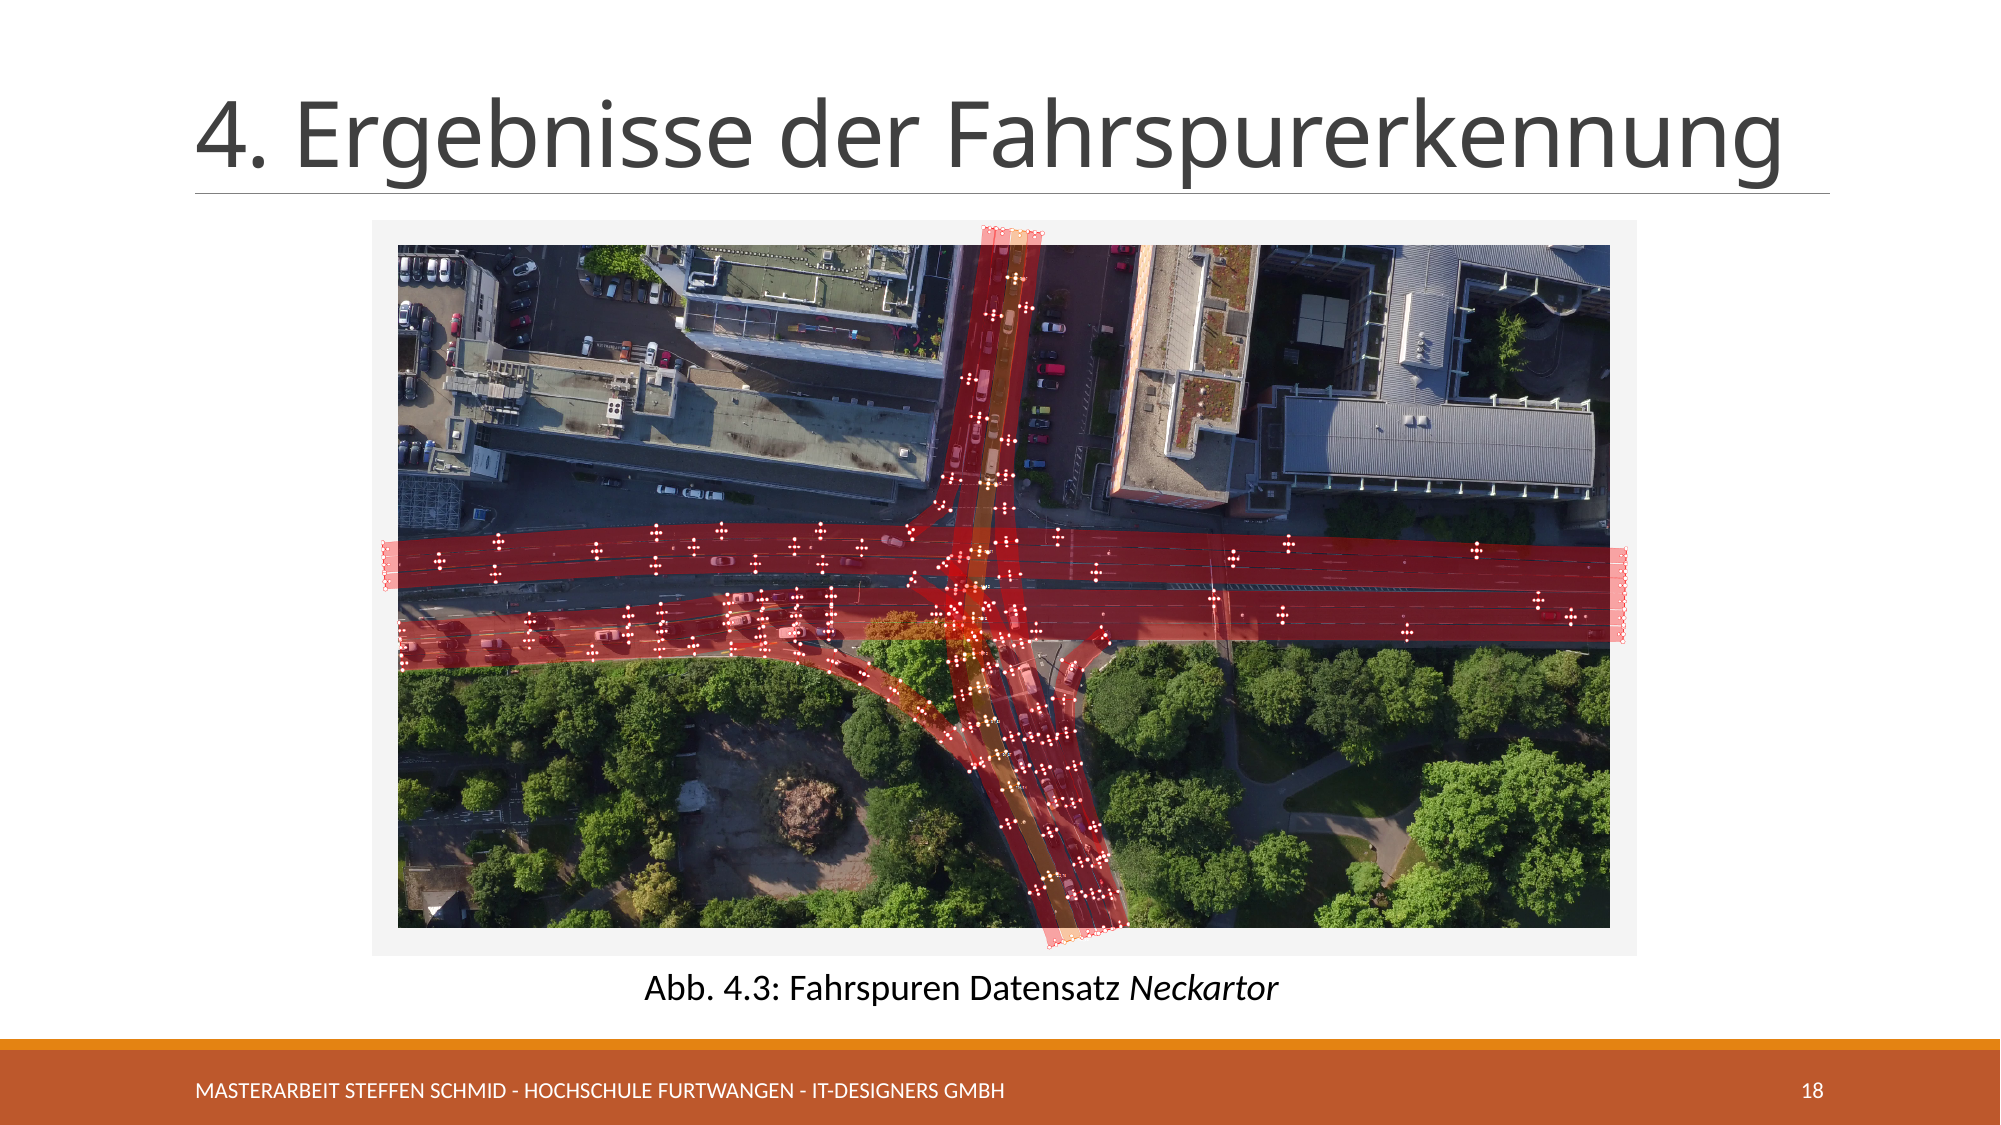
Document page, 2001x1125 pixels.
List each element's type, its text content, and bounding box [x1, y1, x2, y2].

footer Masterarbeit Steffen Schmid - Hochschule Furtwangen - IT-Designers GmbH [180, 1059, 1396, 1120]
title 4. Ergebnisse der Fahrspurerkennung [180, 47, 1830, 194]
slide_number 18 [1624, 1059, 1840, 1120]
text_box Abb. 4.3: Fahrspuren Datensatz Neckartor [629, 964, 1490, 1016]
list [371, 220, 1638, 957]
